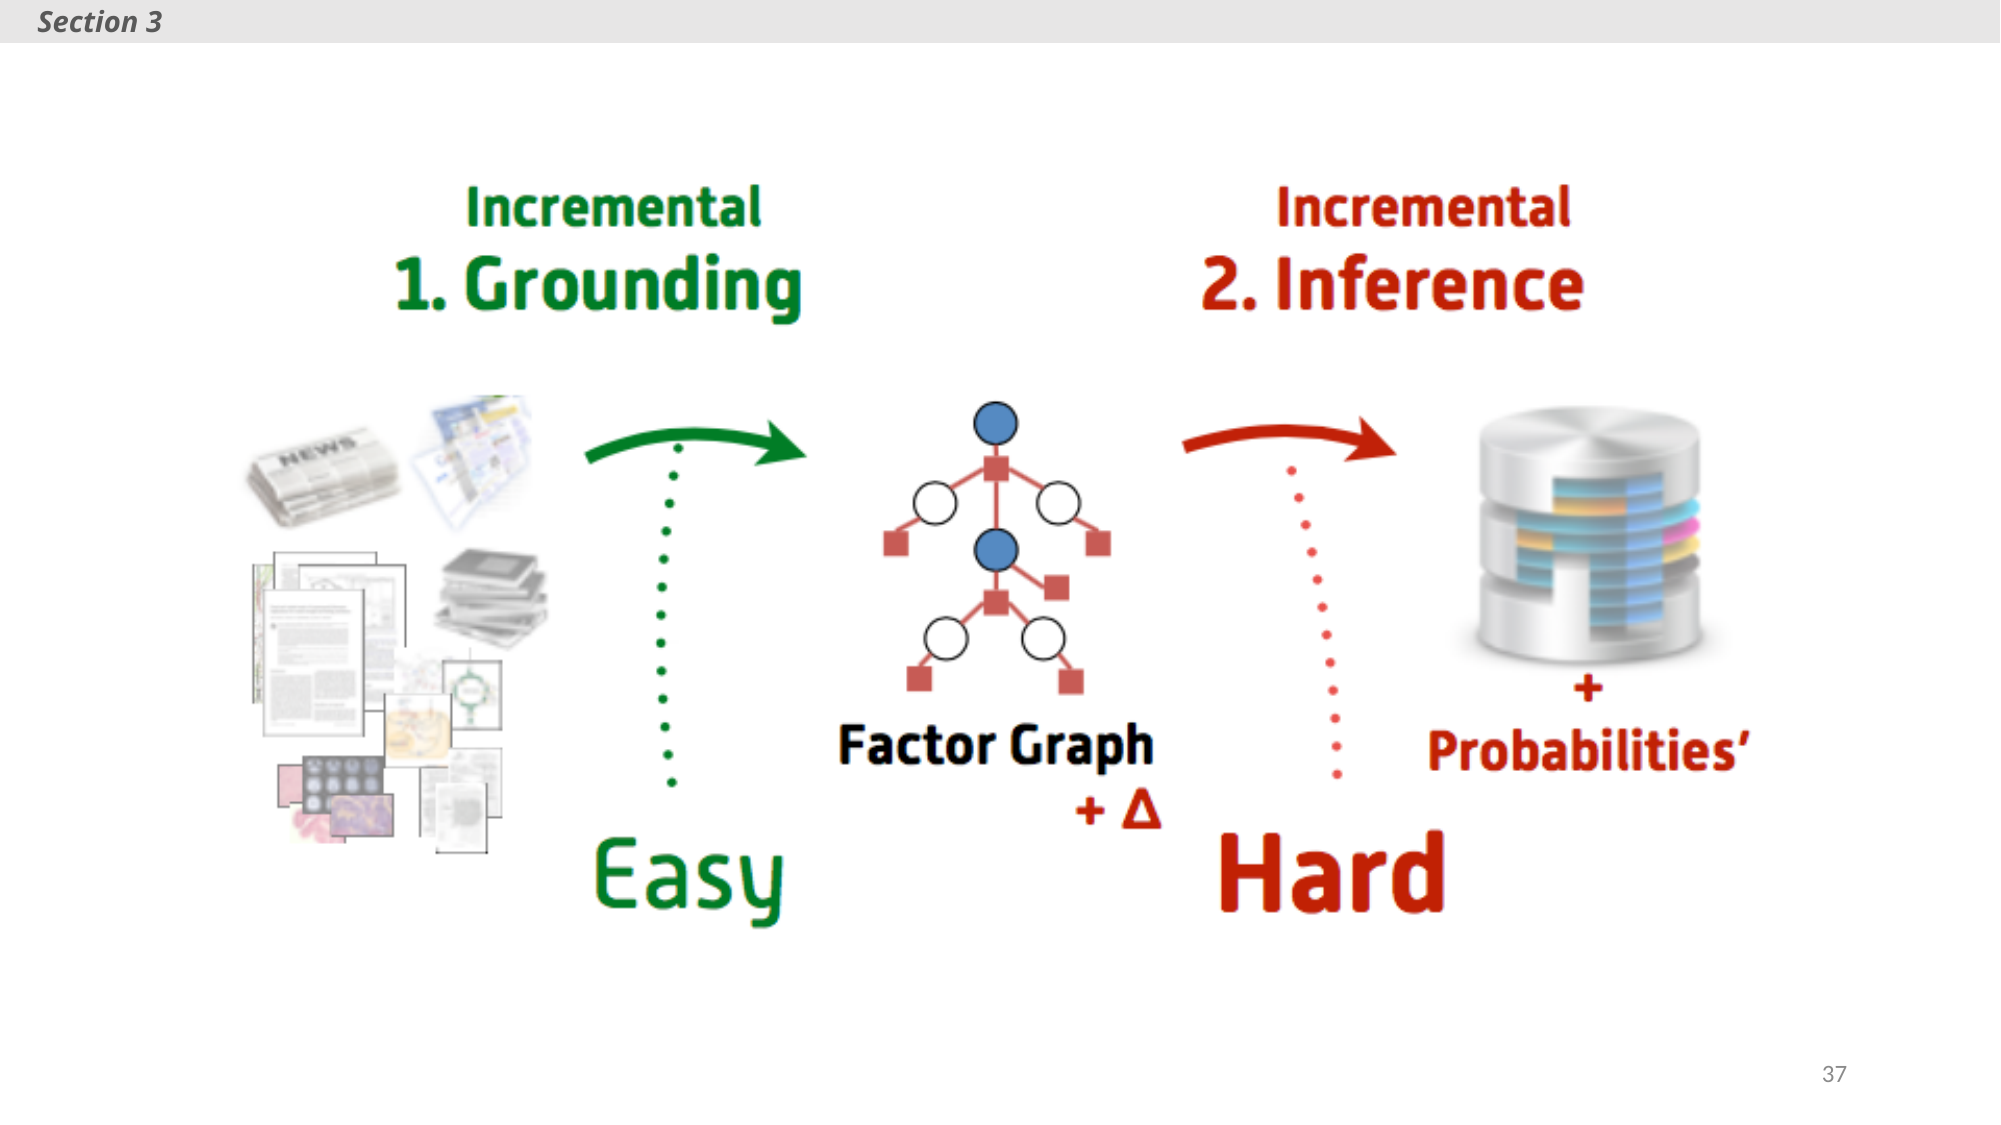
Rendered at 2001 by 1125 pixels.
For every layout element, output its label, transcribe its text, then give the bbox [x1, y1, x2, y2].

picture [232, 156, 1768, 969]
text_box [0, 0, 2000, 47]
slide_number 37 [1412, 1042, 1863, 1103]
